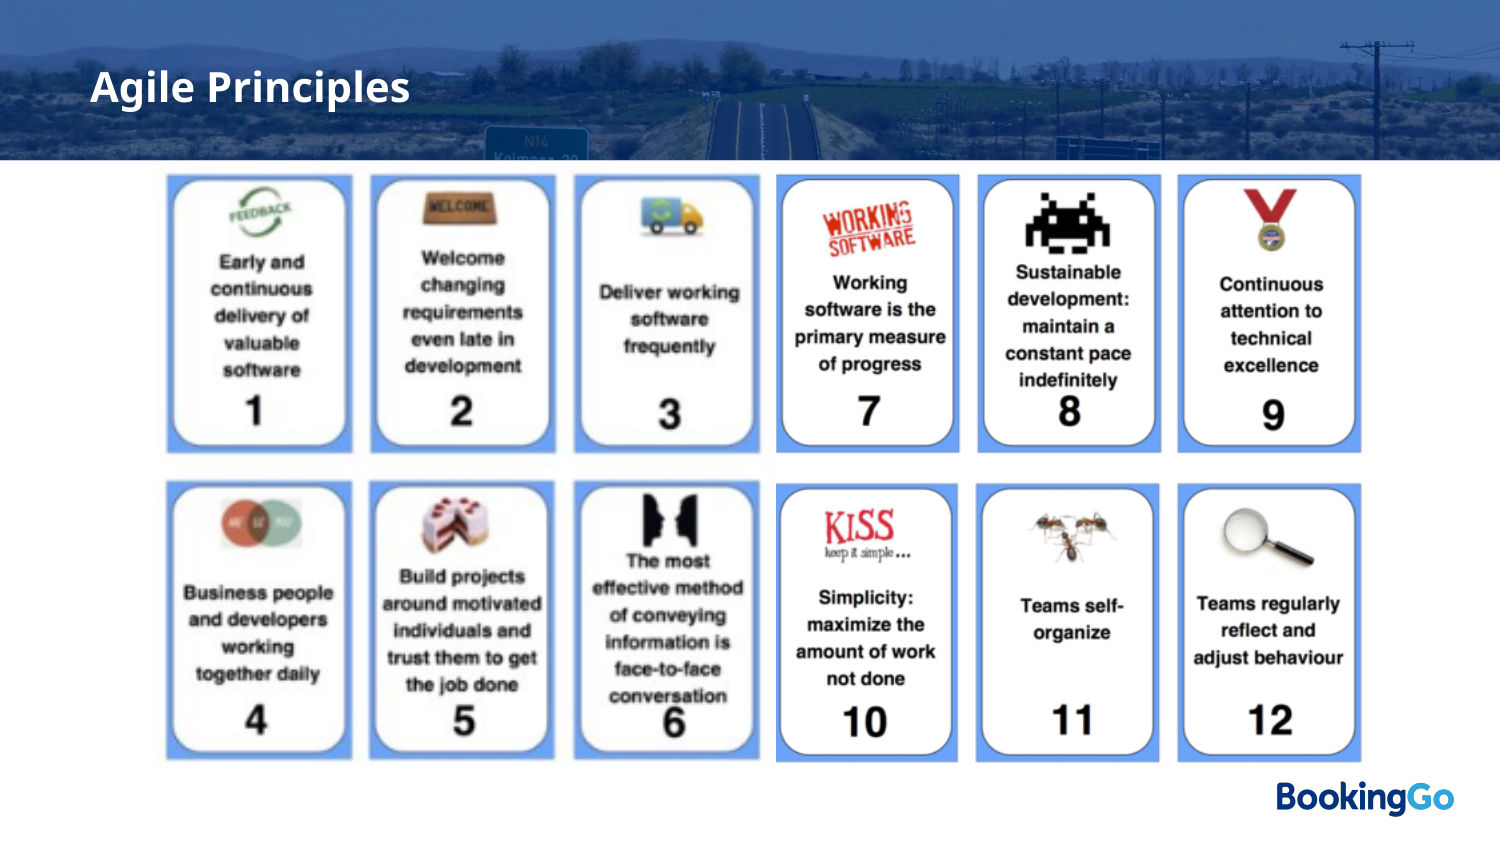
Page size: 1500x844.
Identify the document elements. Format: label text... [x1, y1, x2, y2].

picture [1256, 769, 1483, 829]
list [152, 161, 777, 775]
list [785, 171, 1462, 772]
title Agile Principles [75, 33, 1425, 139]
